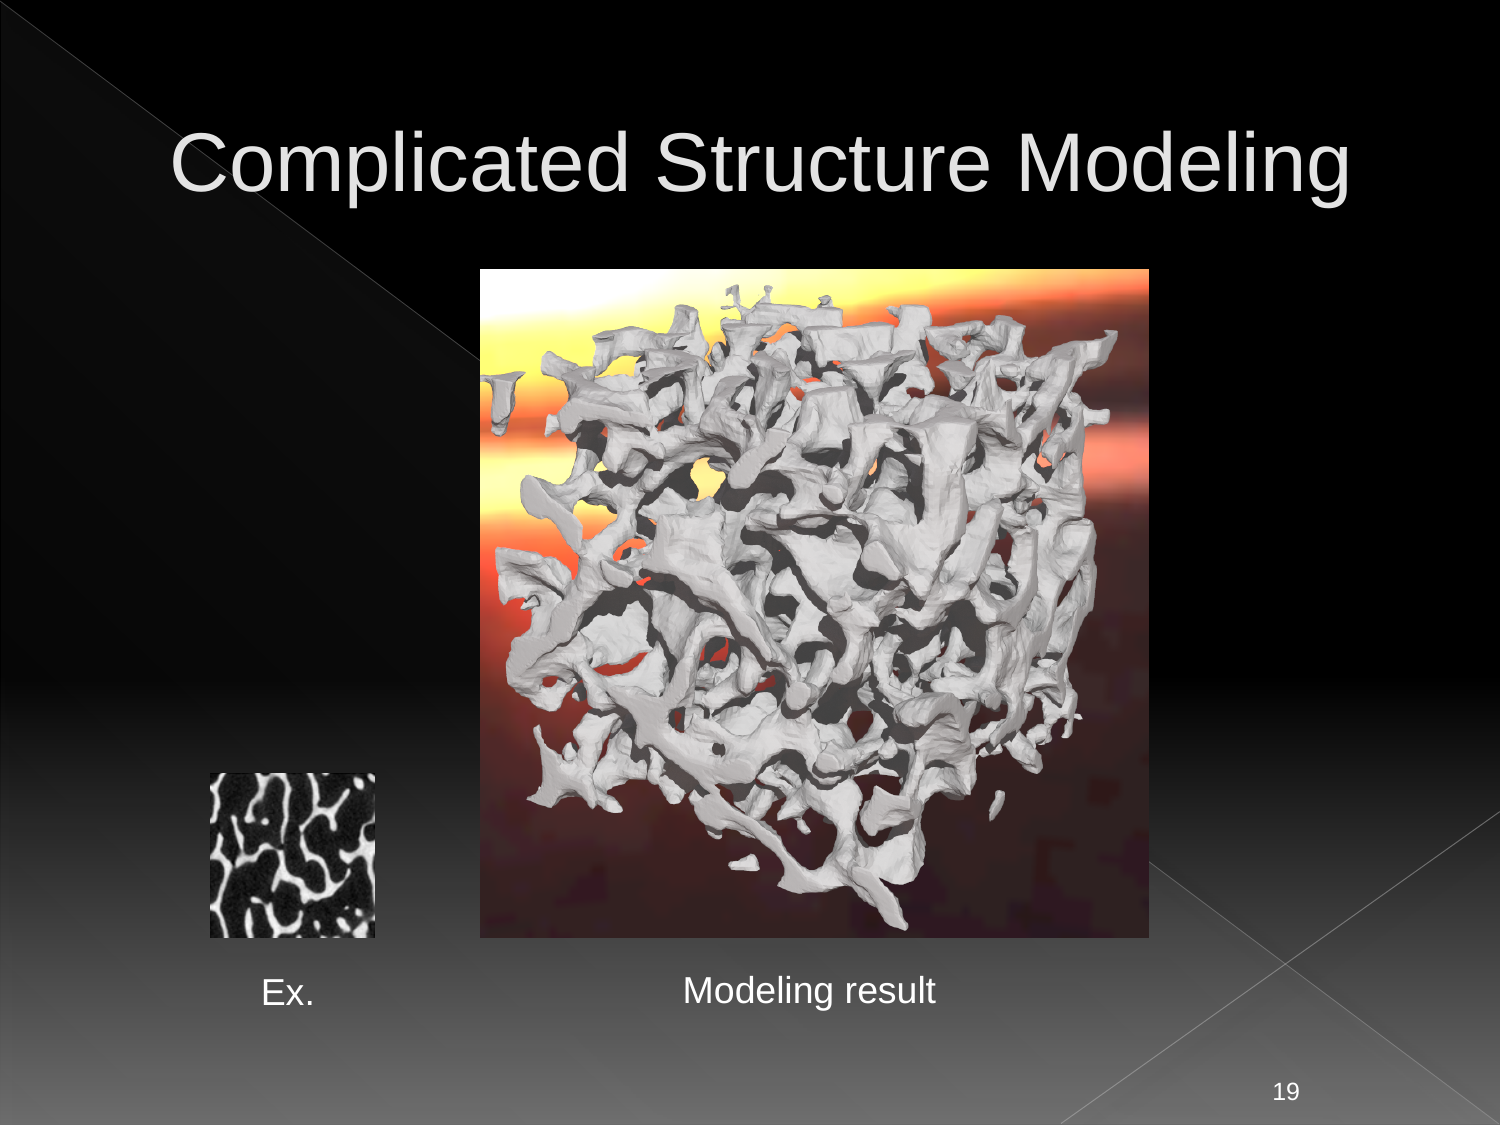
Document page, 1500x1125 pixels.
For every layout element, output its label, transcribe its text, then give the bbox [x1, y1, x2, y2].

slide_number 19 [1245, 1063, 1328, 1113]
text_box Modeling result [667, 981, 961, 1019]
title Complicated Structure Modeling [75, 43, 1425, 274]
picture [210, 773, 376, 938]
picture [480, 269, 1149, 938]
text_box Ex. [246, 978, 340, 1021]
